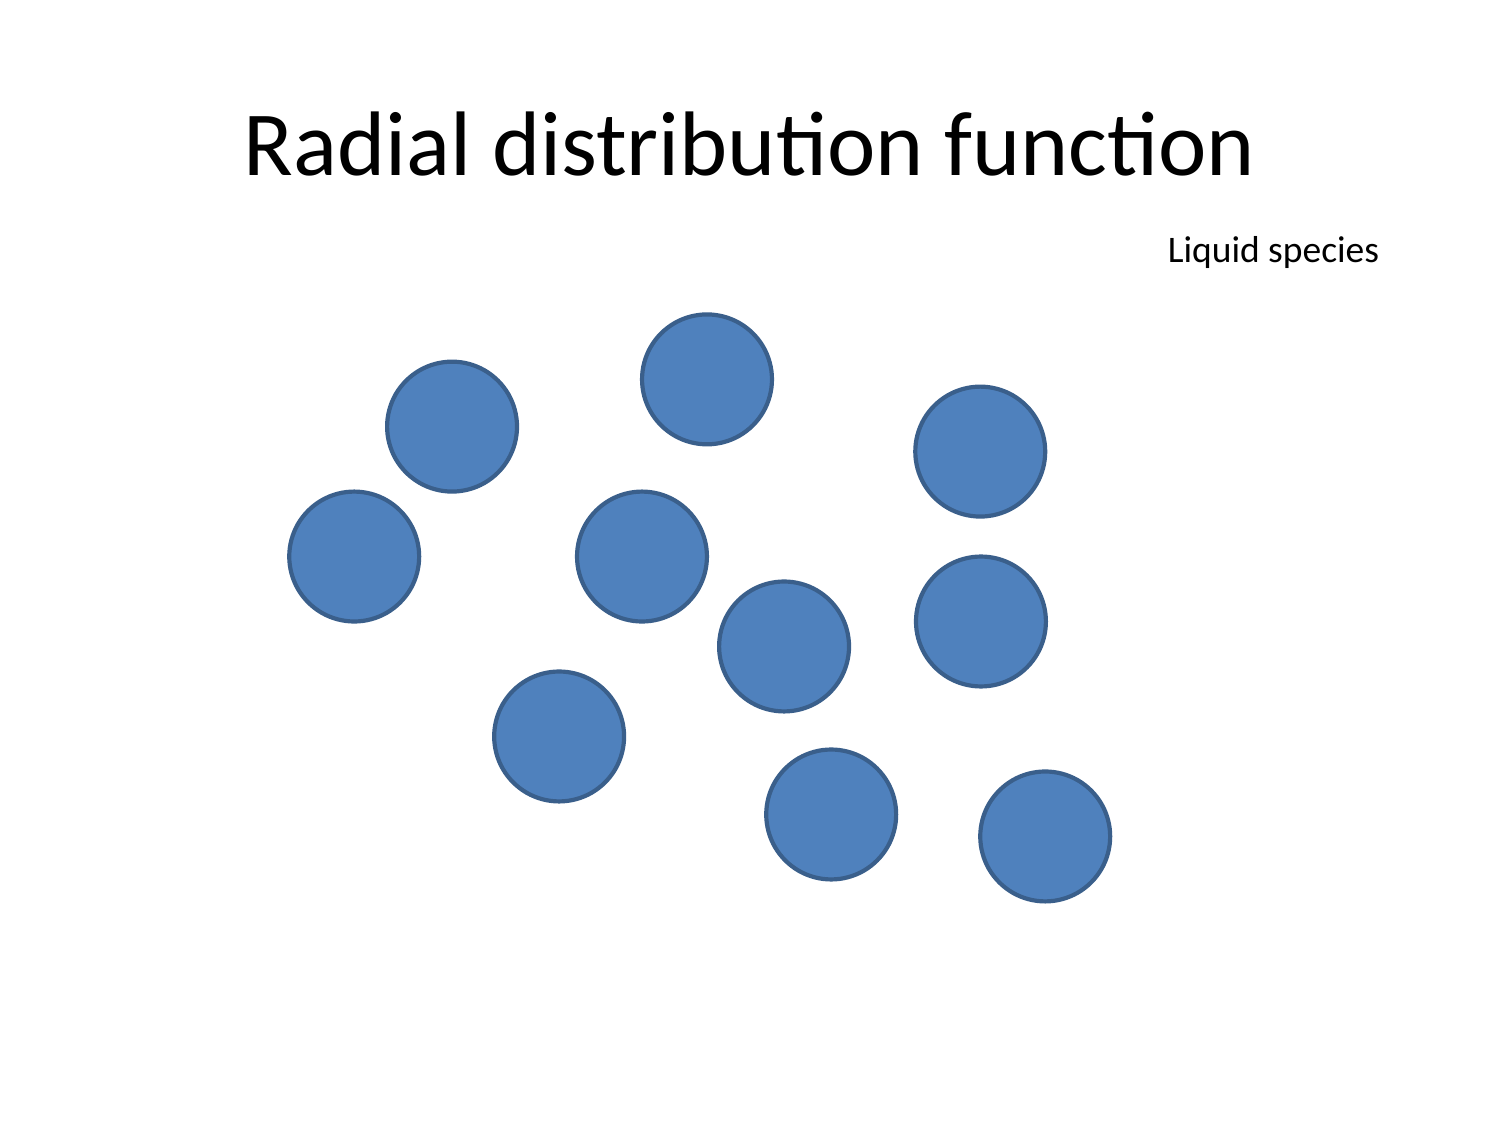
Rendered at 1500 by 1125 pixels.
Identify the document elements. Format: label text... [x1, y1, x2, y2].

title Radial distribution function [75, 45, 1425, 233]
text_box [287, 489, 422, 624]
text_box [492, 669, 627, 804]
text_box [385, 359, 520, 494]
text_box [639, 312, 775, 447]
text_box [717, 579, 852, 714]
text_box Liquid species [1153, 217, 1395, 278]
text_box [978, 769, 1113, 904]
text_box [913, 384, 1048, 519]
text_box [574, 489, 710, 624]
text_box [764, 747, 899, 882]
text_box [913, 554, 1049, 689]
